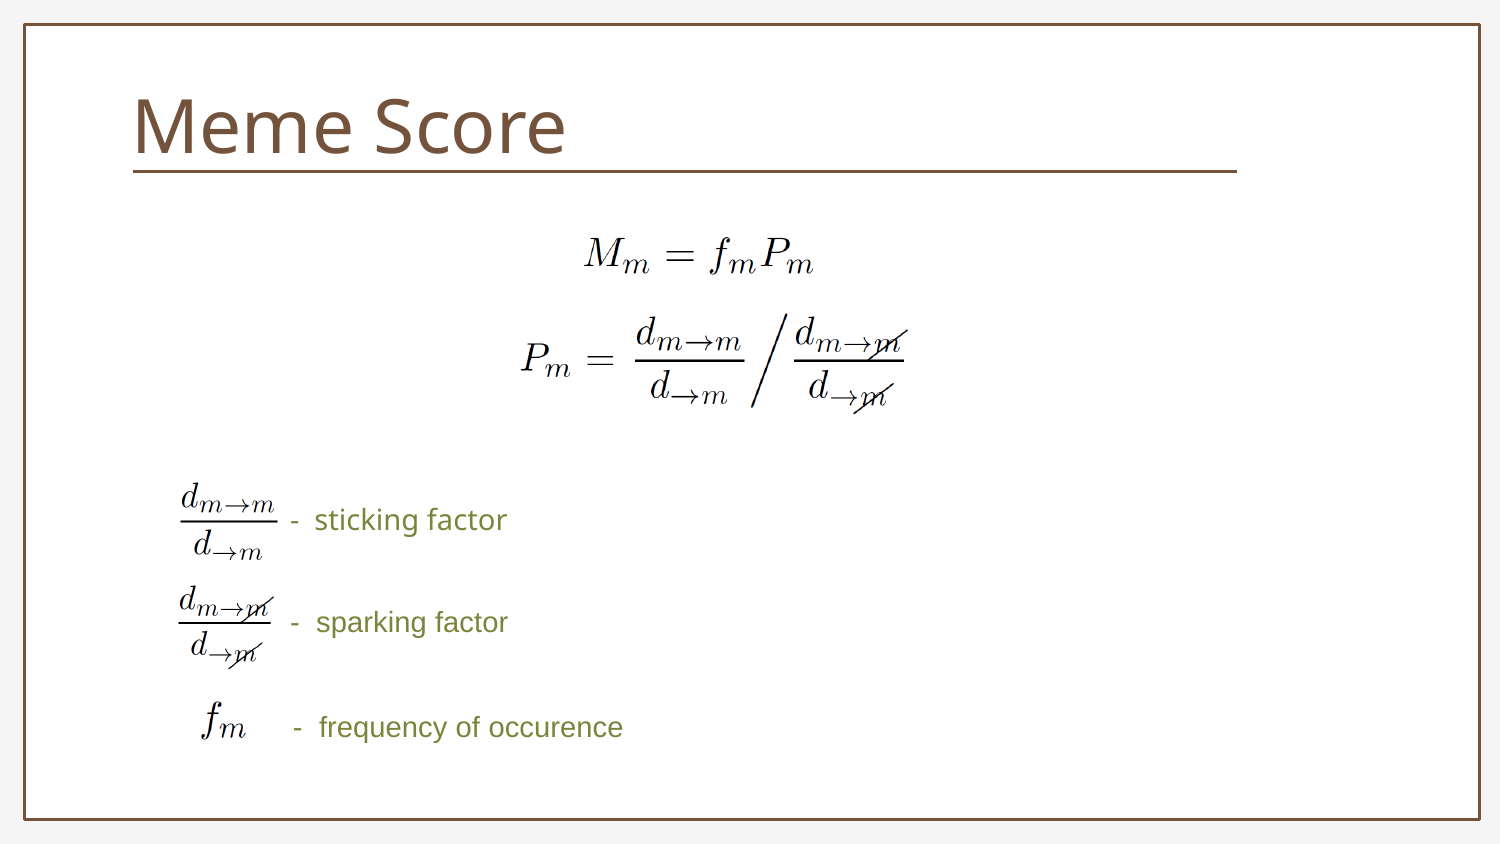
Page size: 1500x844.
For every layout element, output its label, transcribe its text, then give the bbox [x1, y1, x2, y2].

text_box - frequency of occurence [277, 700, 728, 751]
picture [172, 467, 284, 673]
subtitle [116, 197, 1396, 776]
title Meme Score [116, 63, 1339, 191]
text_box - sticking factor [288, 493, 726, 544]
text_box - sparking factor [288, 596, 726, 646]
picture [191, 690, 254, 751]
picture [464, 311, 916, 424]
picture [555, 206, 815, 301]
